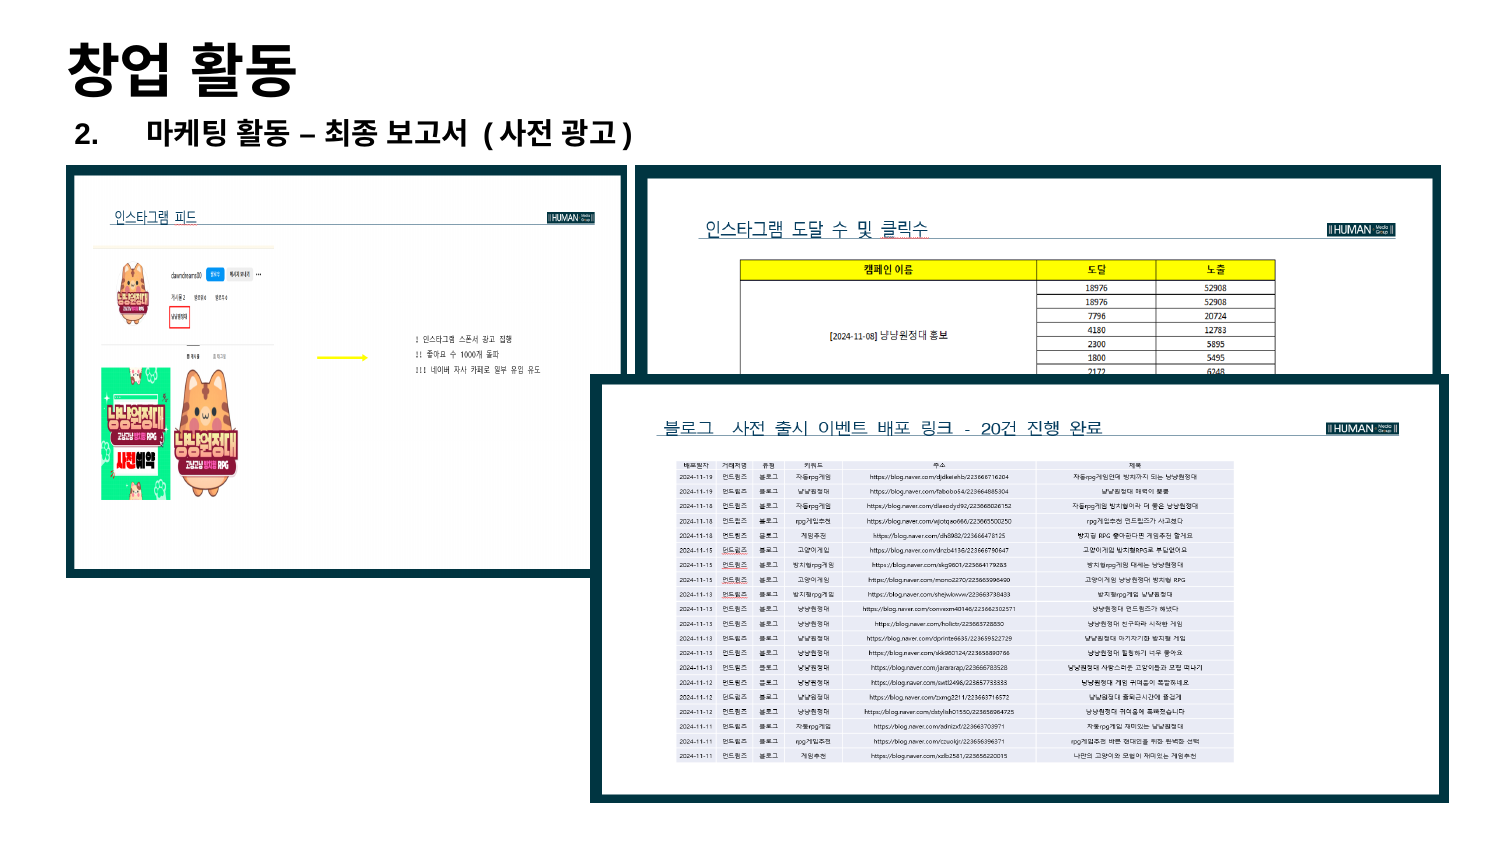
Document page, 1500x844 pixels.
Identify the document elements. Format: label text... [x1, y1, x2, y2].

picture [75, 176, 620, 568]
title 창업 활동 [51, 19, 1449, 114]
picture [603, 385, 1438, 794]
title 2. 마케팅 활동 – 최종 보고서 (사전 광고) [51, 114, 1449, 166]
picture [648, 179, 1432, 373]
list [51, 205, 584, 749]
